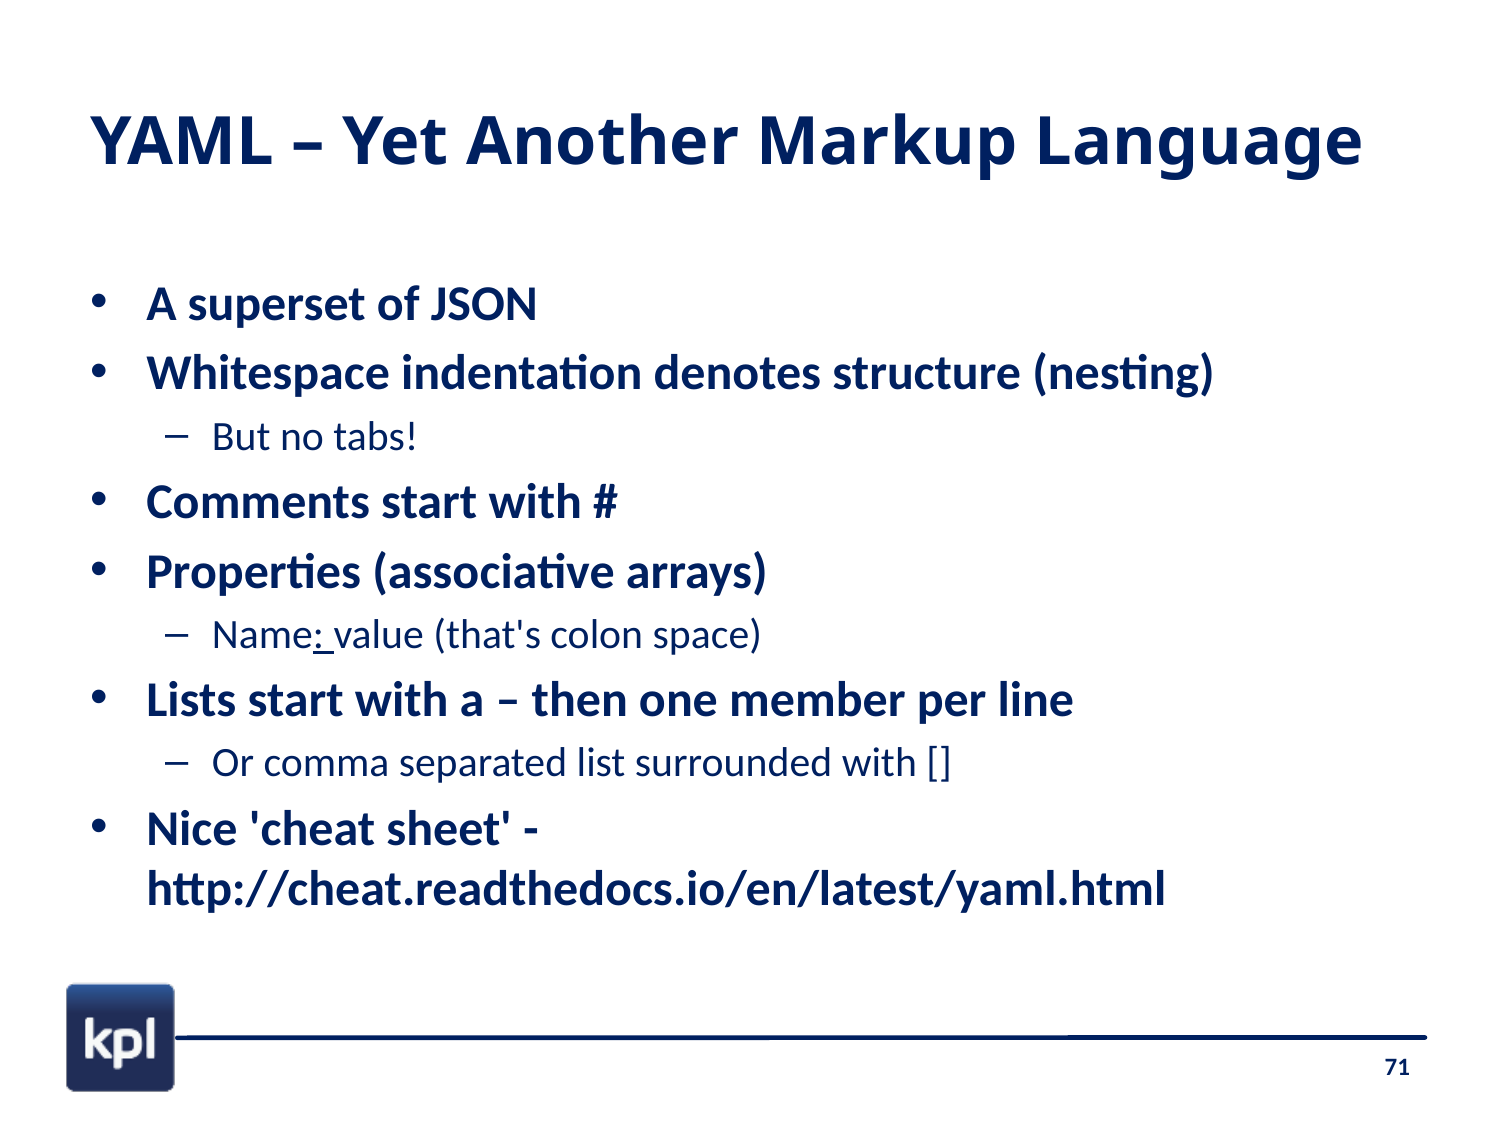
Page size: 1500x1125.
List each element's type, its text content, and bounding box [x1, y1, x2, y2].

picture [62, 980, 178, 1095]
title YAML – Yet Another Markup Language [75, 43, 1436, 233]
list A superset of JSON Whitespace indentation denotes structure (nesting) But no tabs! Comments start with # Properties (associative arrays) Name: value (that's colon space) Lists start with a – then one member per line Or comma separated list surrounded with [] Nice 'cheat sheet' - http://cheat.readthedocs.io/en/latest/yaml.html [75, 262, 1425, 1013]
slide_number 71 [987, 1042, 1425, 1103]
